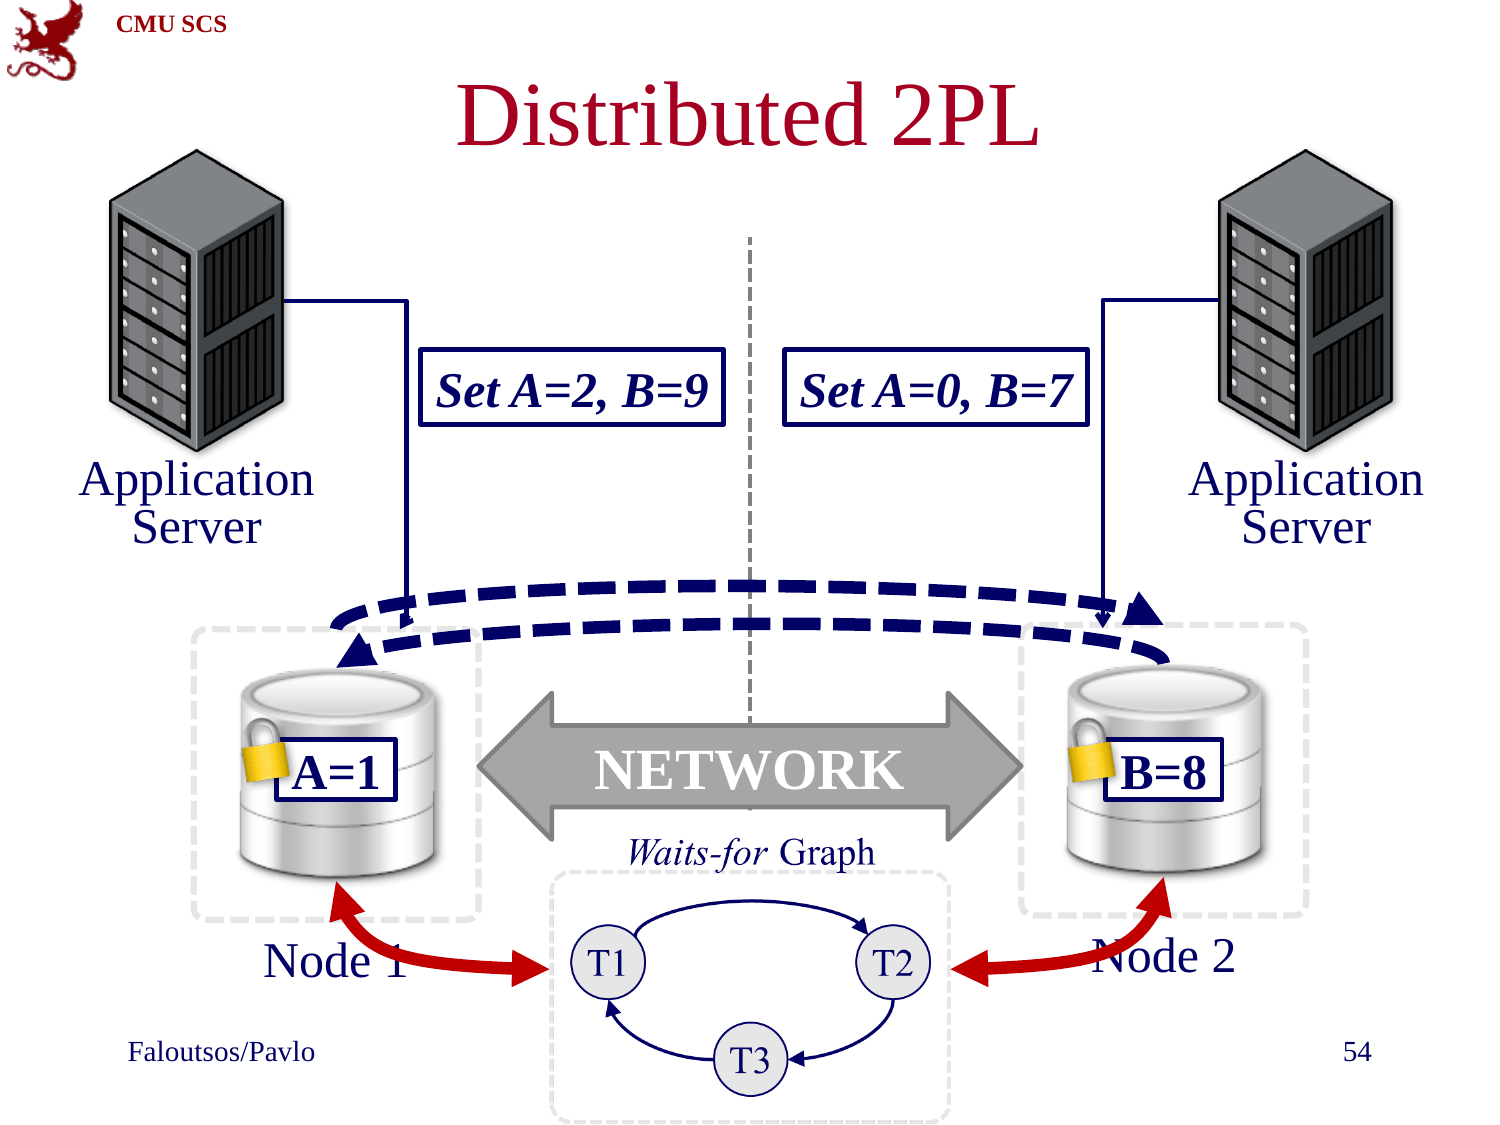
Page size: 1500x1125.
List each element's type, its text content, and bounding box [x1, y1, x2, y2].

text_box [747, 251, 753, 1080]
picture [6, 0, 85, 82]
text_box NETWORK [483, 692, 741, 832]
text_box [193, 628, 479, 996]
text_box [1021, 624, 1307, 992]
slide_number Faloutsos/Pavlo [112, 1024, 426, 1101]
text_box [1102, 299, 1219, 629]
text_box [283, 300, 401, 630]
text_box Set A=0, B=7 [784, 349, 1088, 425]
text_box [1171, 149, 1441, 563]
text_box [62, 149, 331, 563]
text_box NETWORK [758, 692, 1015, 833]
picture [1057, 716, 1122, 781]
text_box Set A=2, B=9 [420, 349, 724, 425]
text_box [398, 818, 487, 1033]
title Distributed 2PL [112, 23, 1388, 212]
picture [231, 716, 296, 781]
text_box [950, 876, 1164, 970]
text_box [747, 212, 753, 251]
picture [549, 814, 951, 1124]
slide_number 54 [1074, 1024, 1388, 1101]
